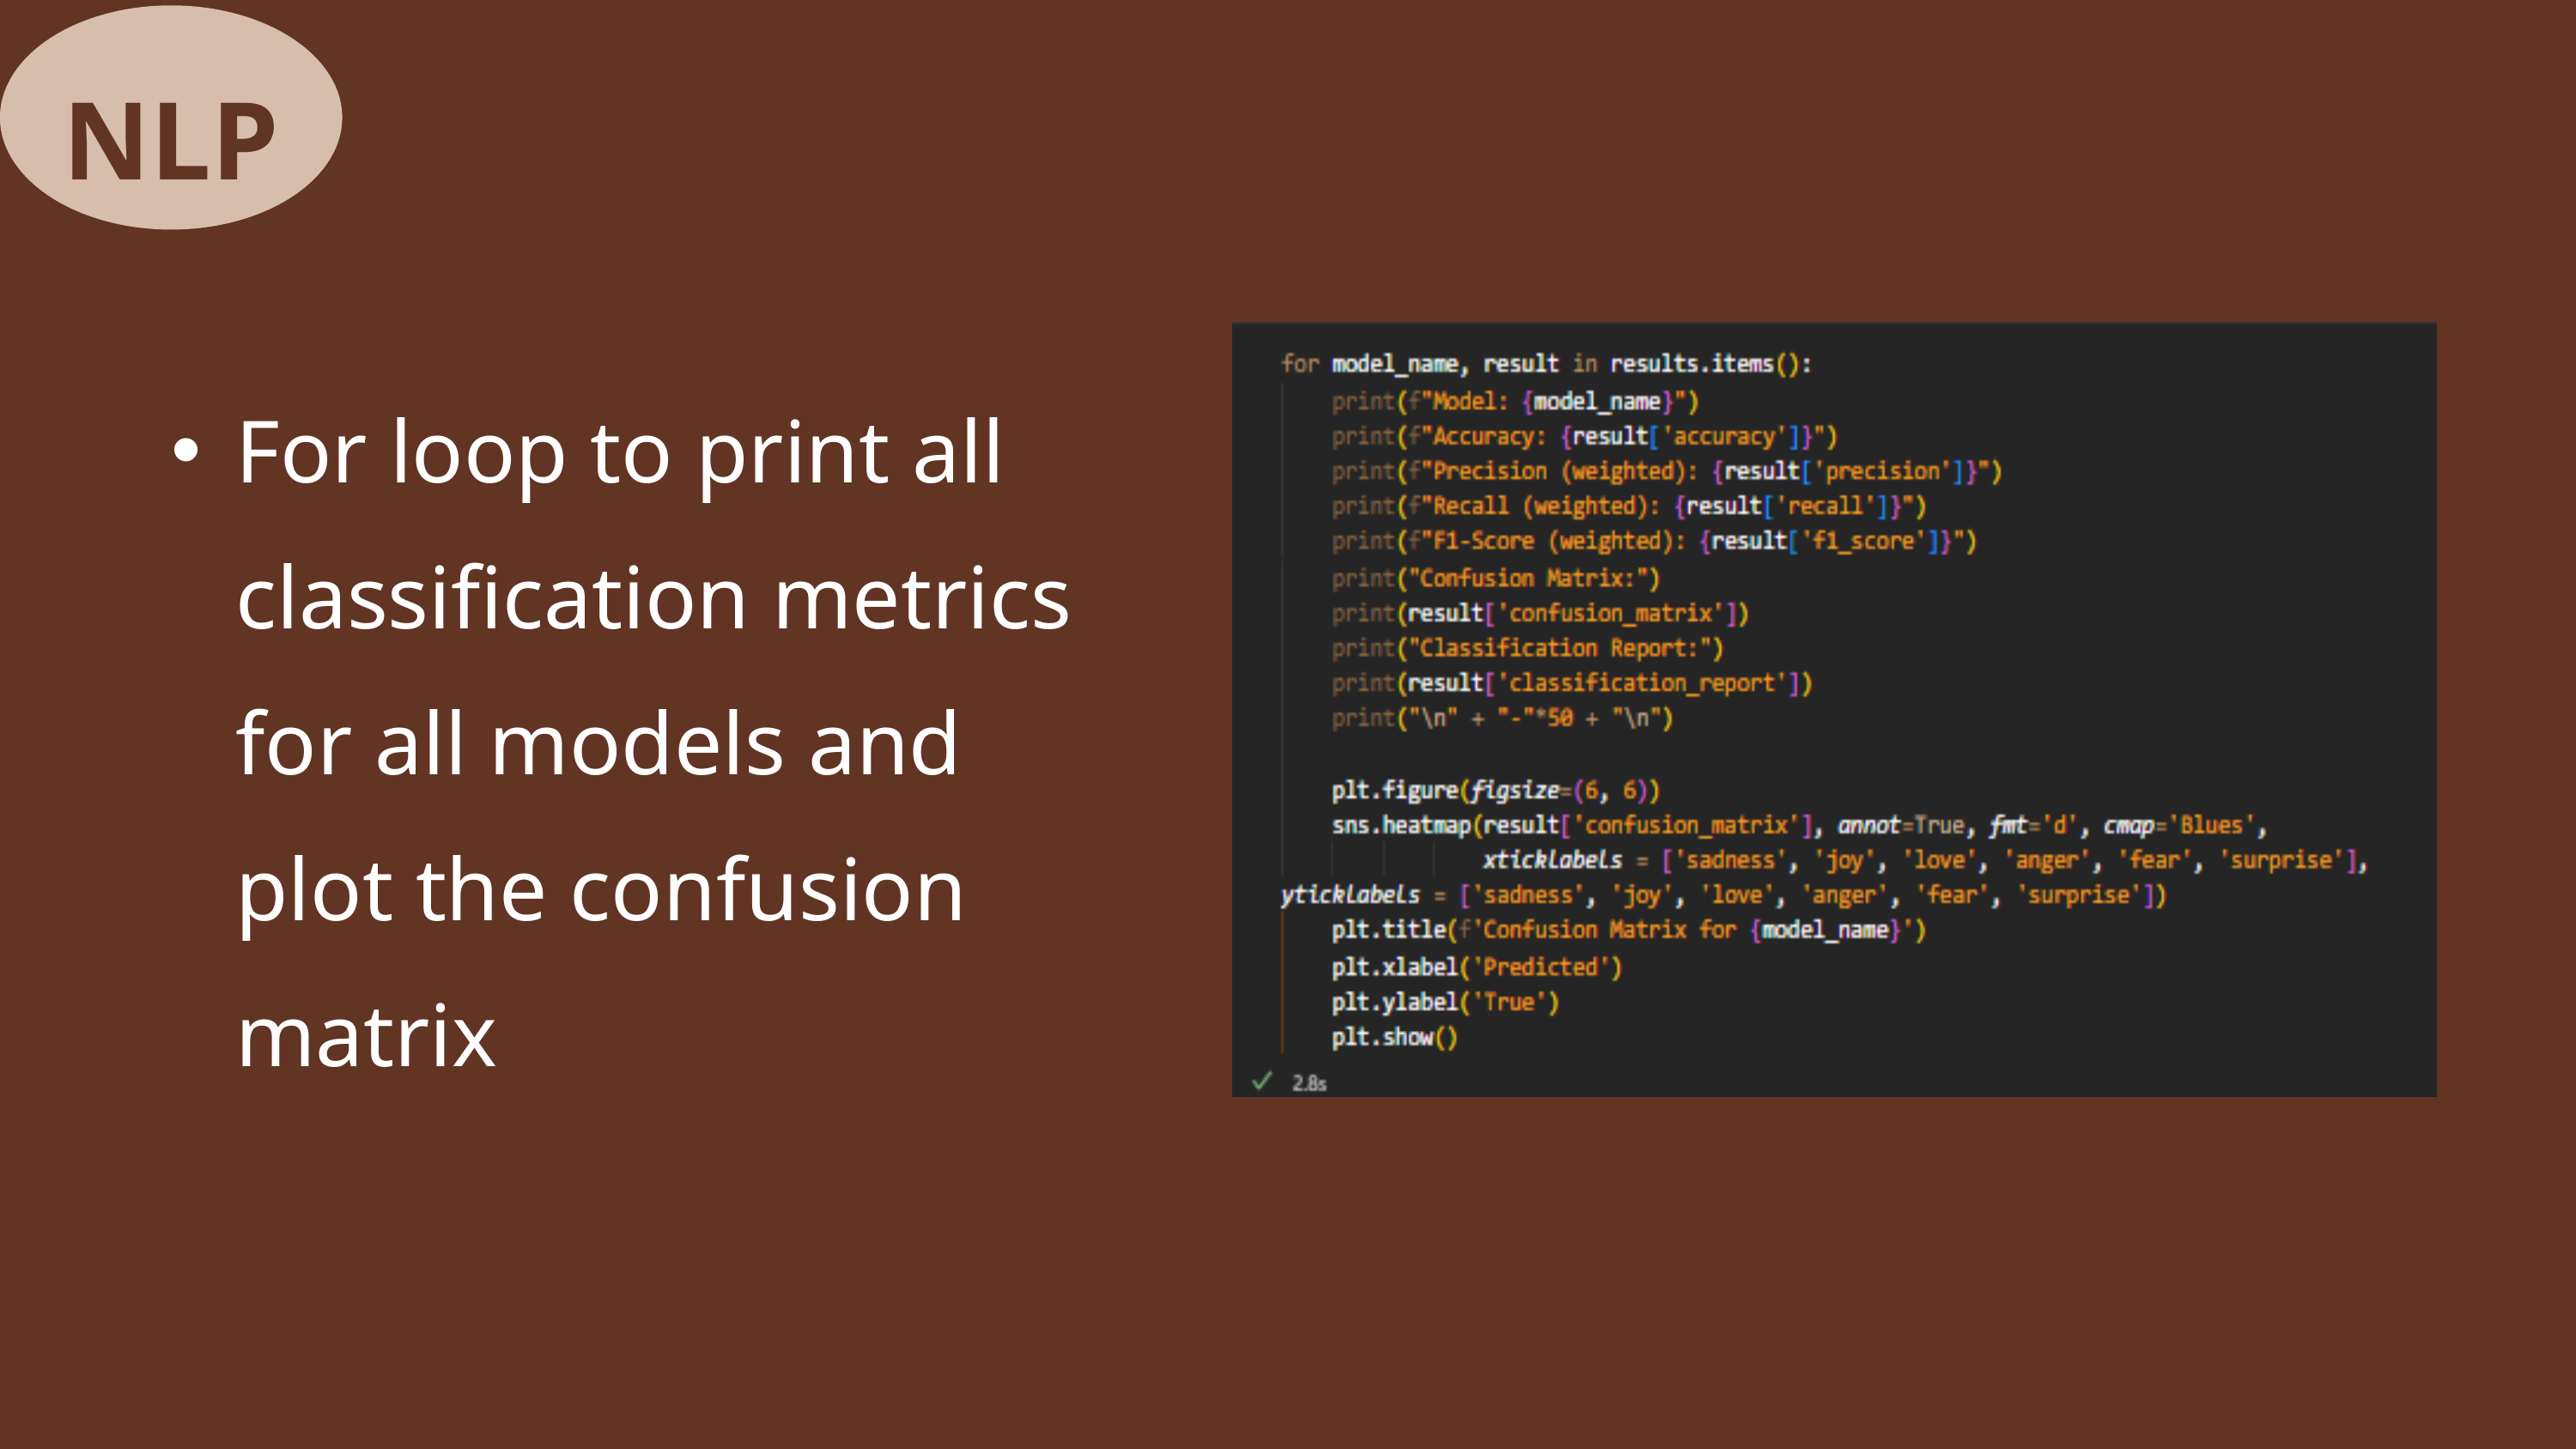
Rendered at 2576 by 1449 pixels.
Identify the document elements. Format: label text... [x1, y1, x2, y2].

text_box NLP [50, 0, 292, 3]
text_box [0, 4, 343, 230]
text_box For loop to print all classification metrics for all models and plot the confusion matrix [171, 208, 1095, 1084]
picture [1231, 322, 2437, 1098]
